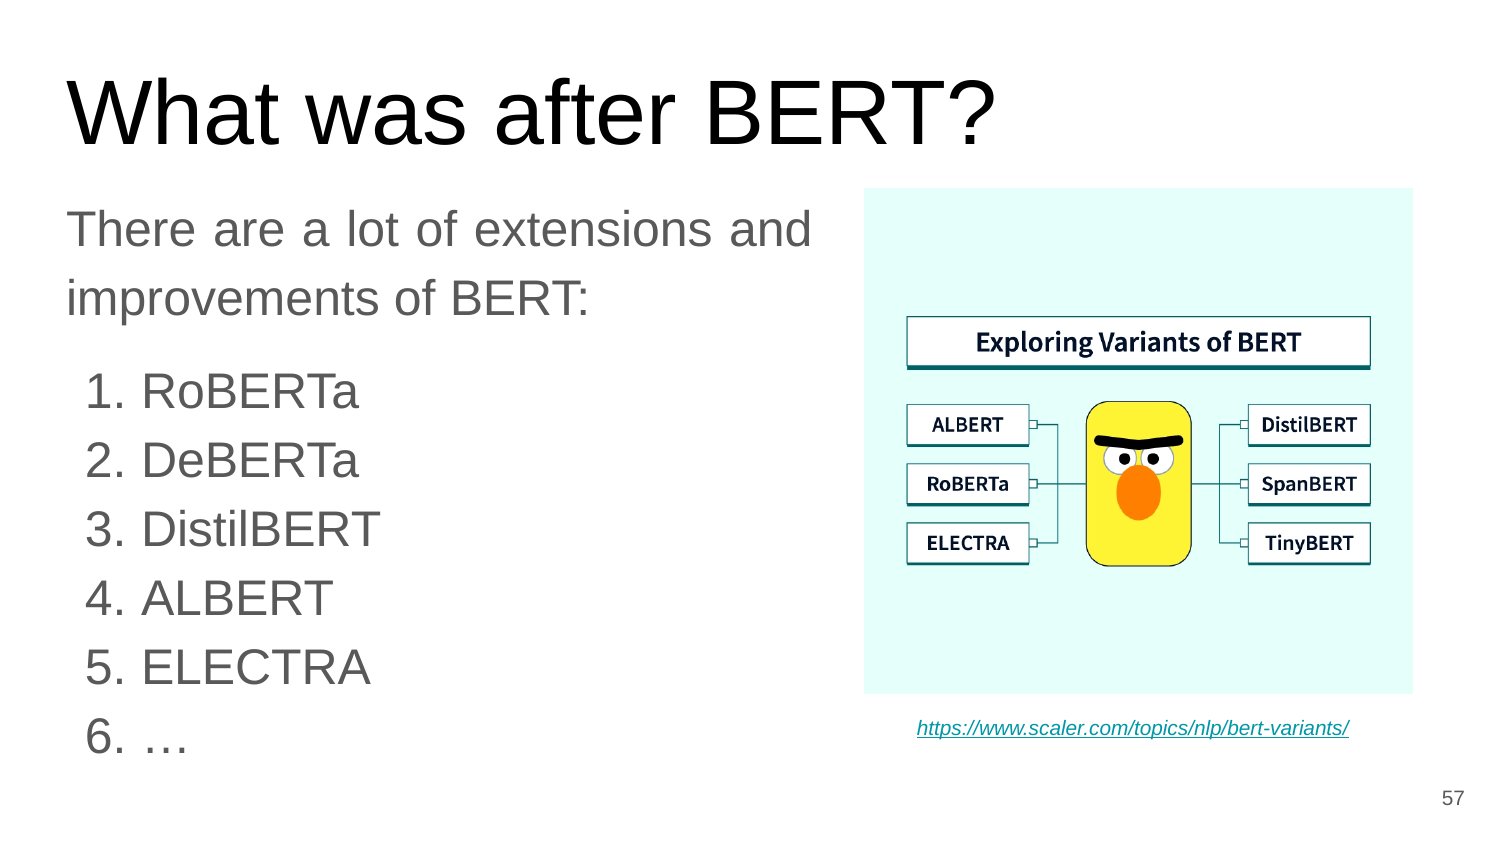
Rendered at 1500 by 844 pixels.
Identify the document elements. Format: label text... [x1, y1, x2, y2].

text_box https://www.scaler.com/topics/nlp/bert-variants/ [901, 703, 1376, 753]
title What was after BERT? [51, 37, 1449, 172]
picture [864, 188, 1413, 695]
list There are a lot of extensions and improvements of BERT: RoBERTa DeBERTa DistilBERT ALBERT ELECTRA … [51, 171, 829, 777]
slide_number 57 [1389, 764, 1480, 830]
